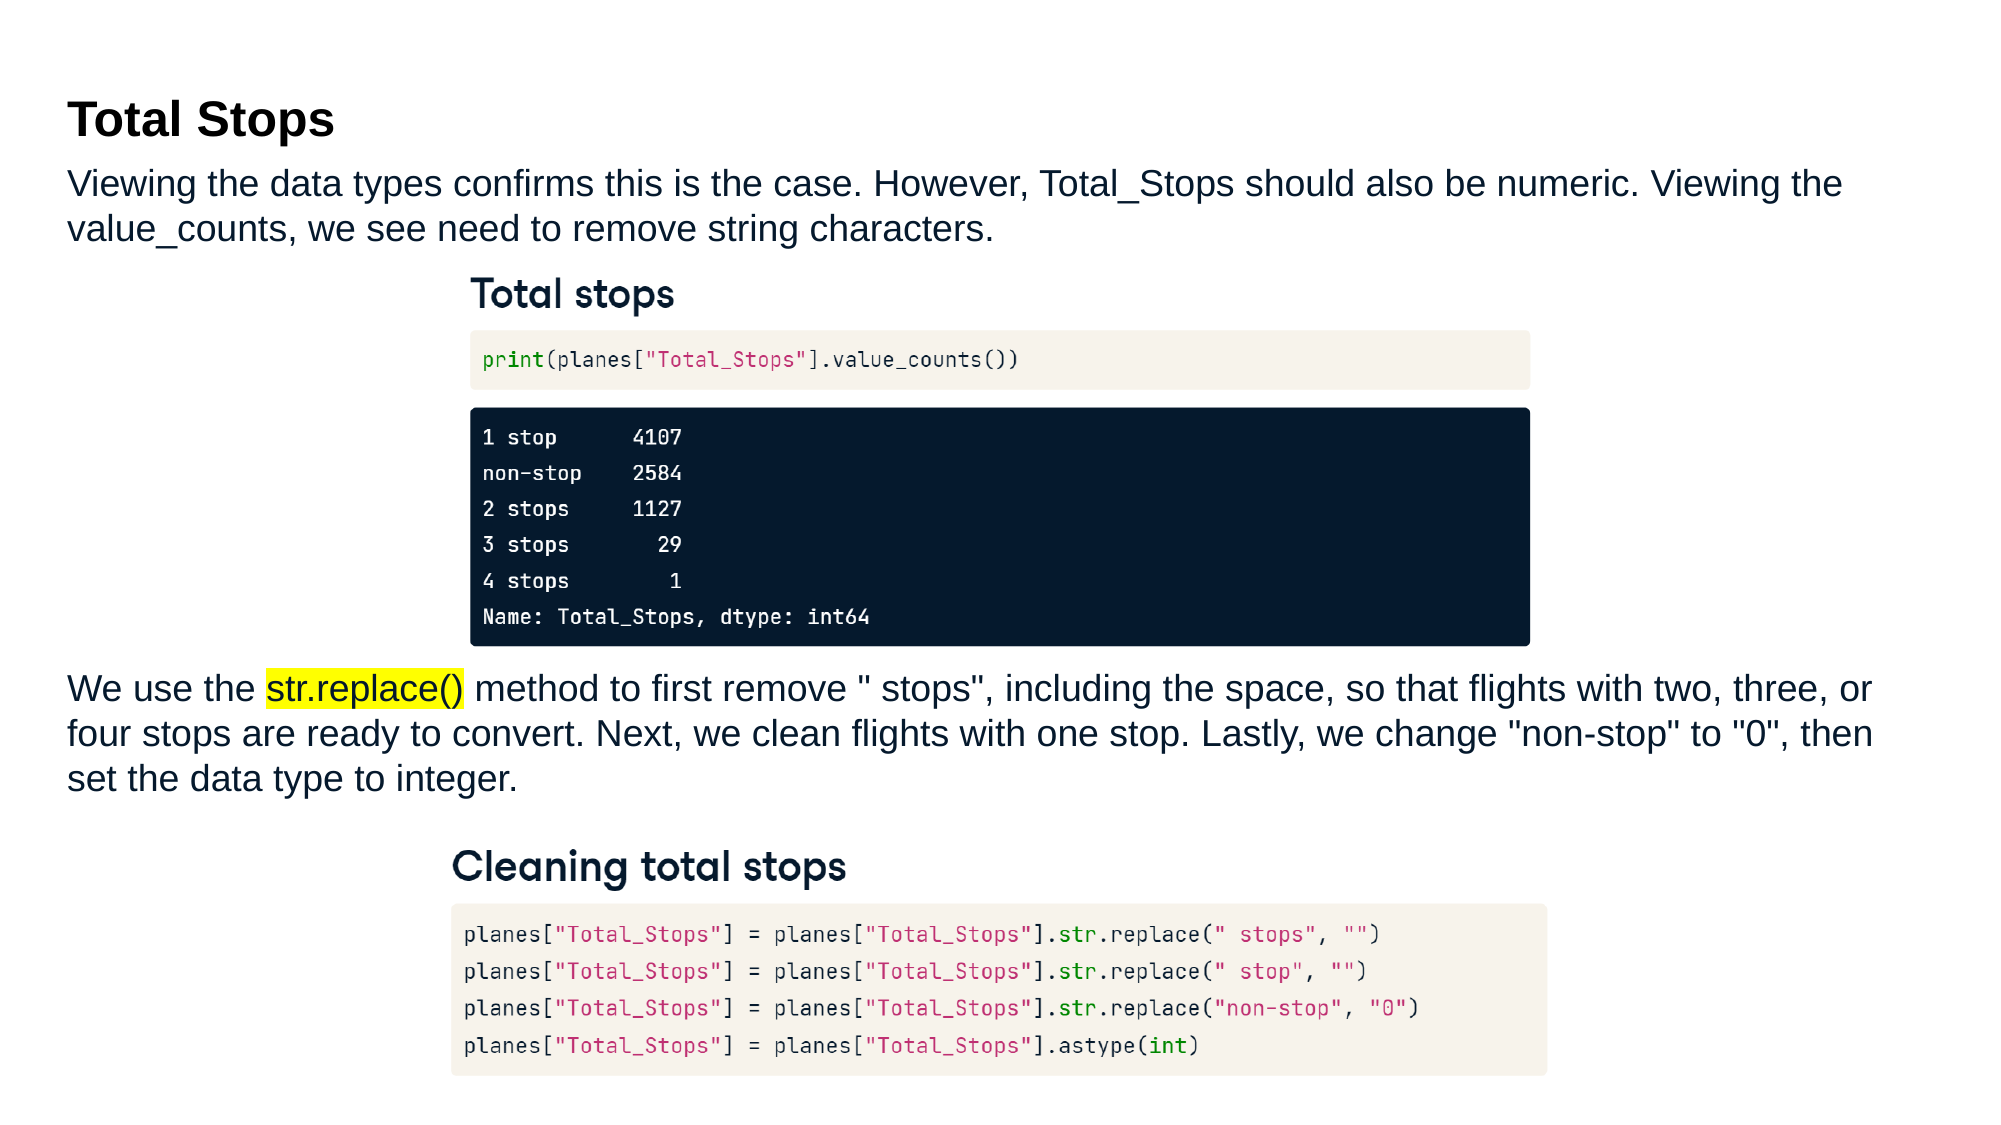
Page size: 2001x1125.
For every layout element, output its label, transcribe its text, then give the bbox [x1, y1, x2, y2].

picture [438, 837, 1562, 1089]
picture [459, 257, 1540, 657]
text_box Total Stops [52, 75, 1053, 151]
text_box We use the str.replace() method to first remove " stops", including the space, so that flights with two, three, or four stops are ready to convert. Next, we clean flights with one stop. Lastly, we change "non-stop" to "0", then set the data type to integer. [52, 656, 1948, 807]
text_box Viewing the data types confirms this is the case. However, Total_Stops should also be numeric. Viewing the value_counts, we see need to remove string characters. [52, 151, 1948, 257]
